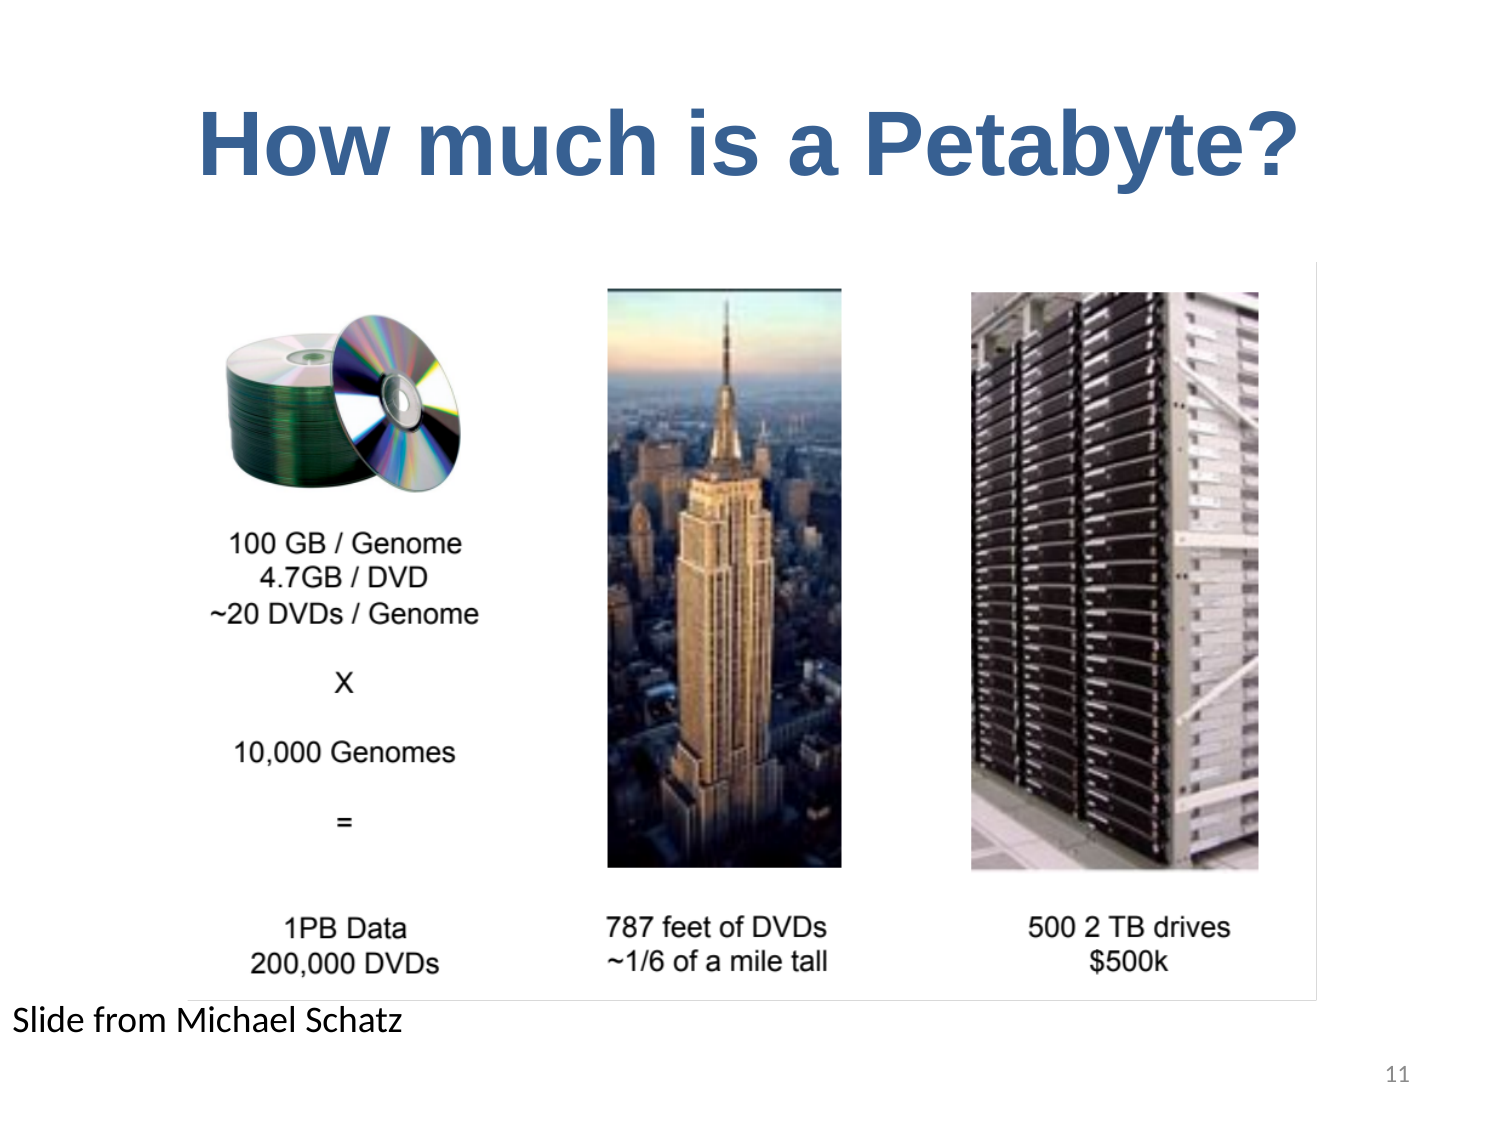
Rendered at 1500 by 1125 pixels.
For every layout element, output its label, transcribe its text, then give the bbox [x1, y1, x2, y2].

text_box Slide from Michael Schatz [0, 987, 436, 1048]
title How much is a Petabyte? [75, 45, 1425, 233]
slide_number 11 [1074, 1042, 1425, 1103]
picture [187, 262, 1317, 1015]
